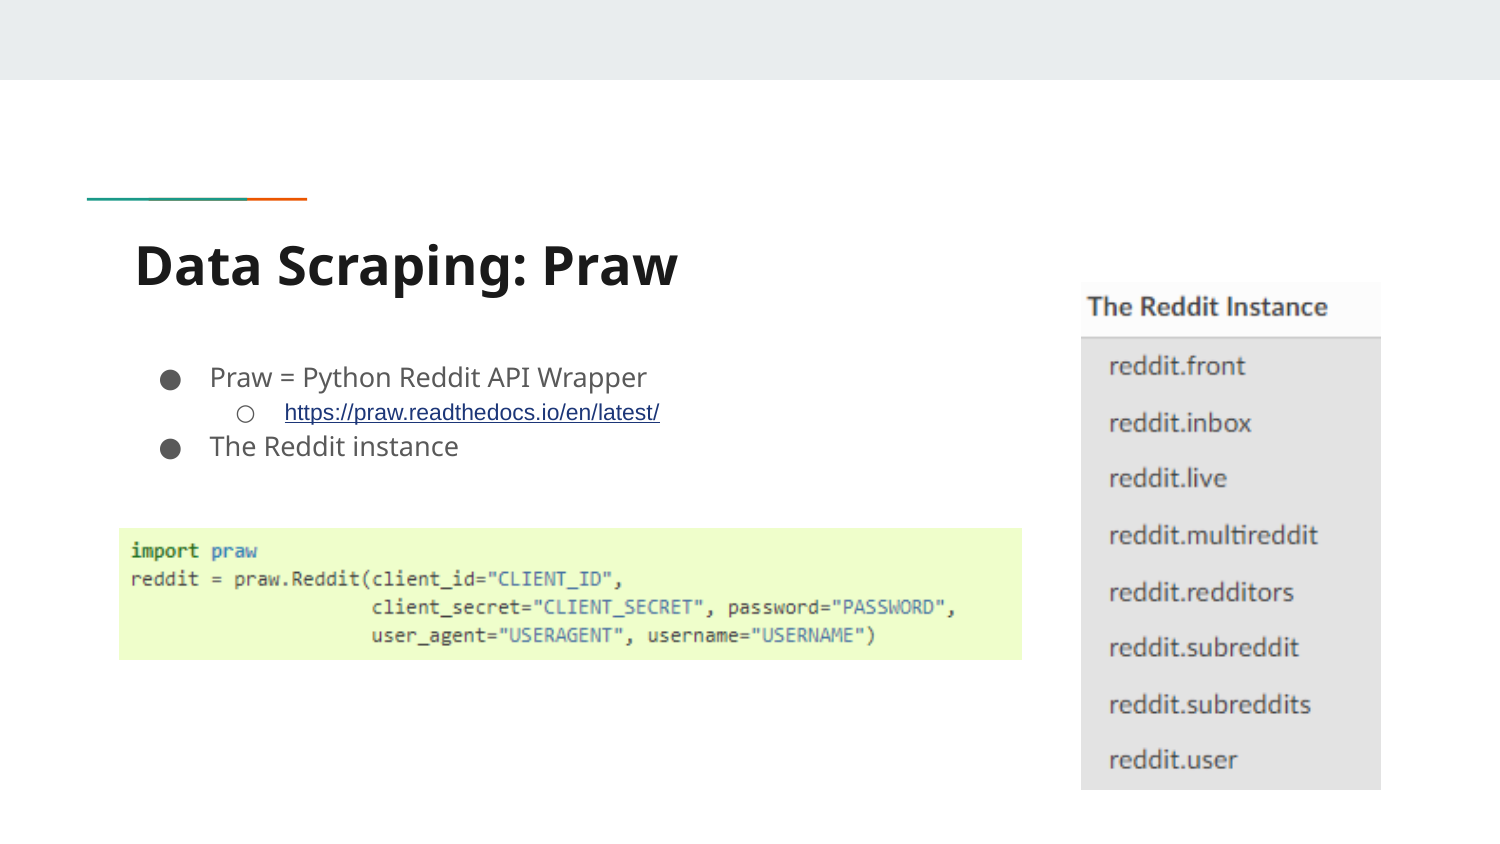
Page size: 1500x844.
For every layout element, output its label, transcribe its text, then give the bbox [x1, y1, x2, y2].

title Data Scraping: Praw [119, 216, 1381, 305]
list Praw = Python Reddit API Wrapper https://praw.readthedocs.io/en/latest/ The Reddit instance [119, 341, 1075, 712]
picture [119, 528, 1023, 660]
picture [1080, 282, 1382, 790]
